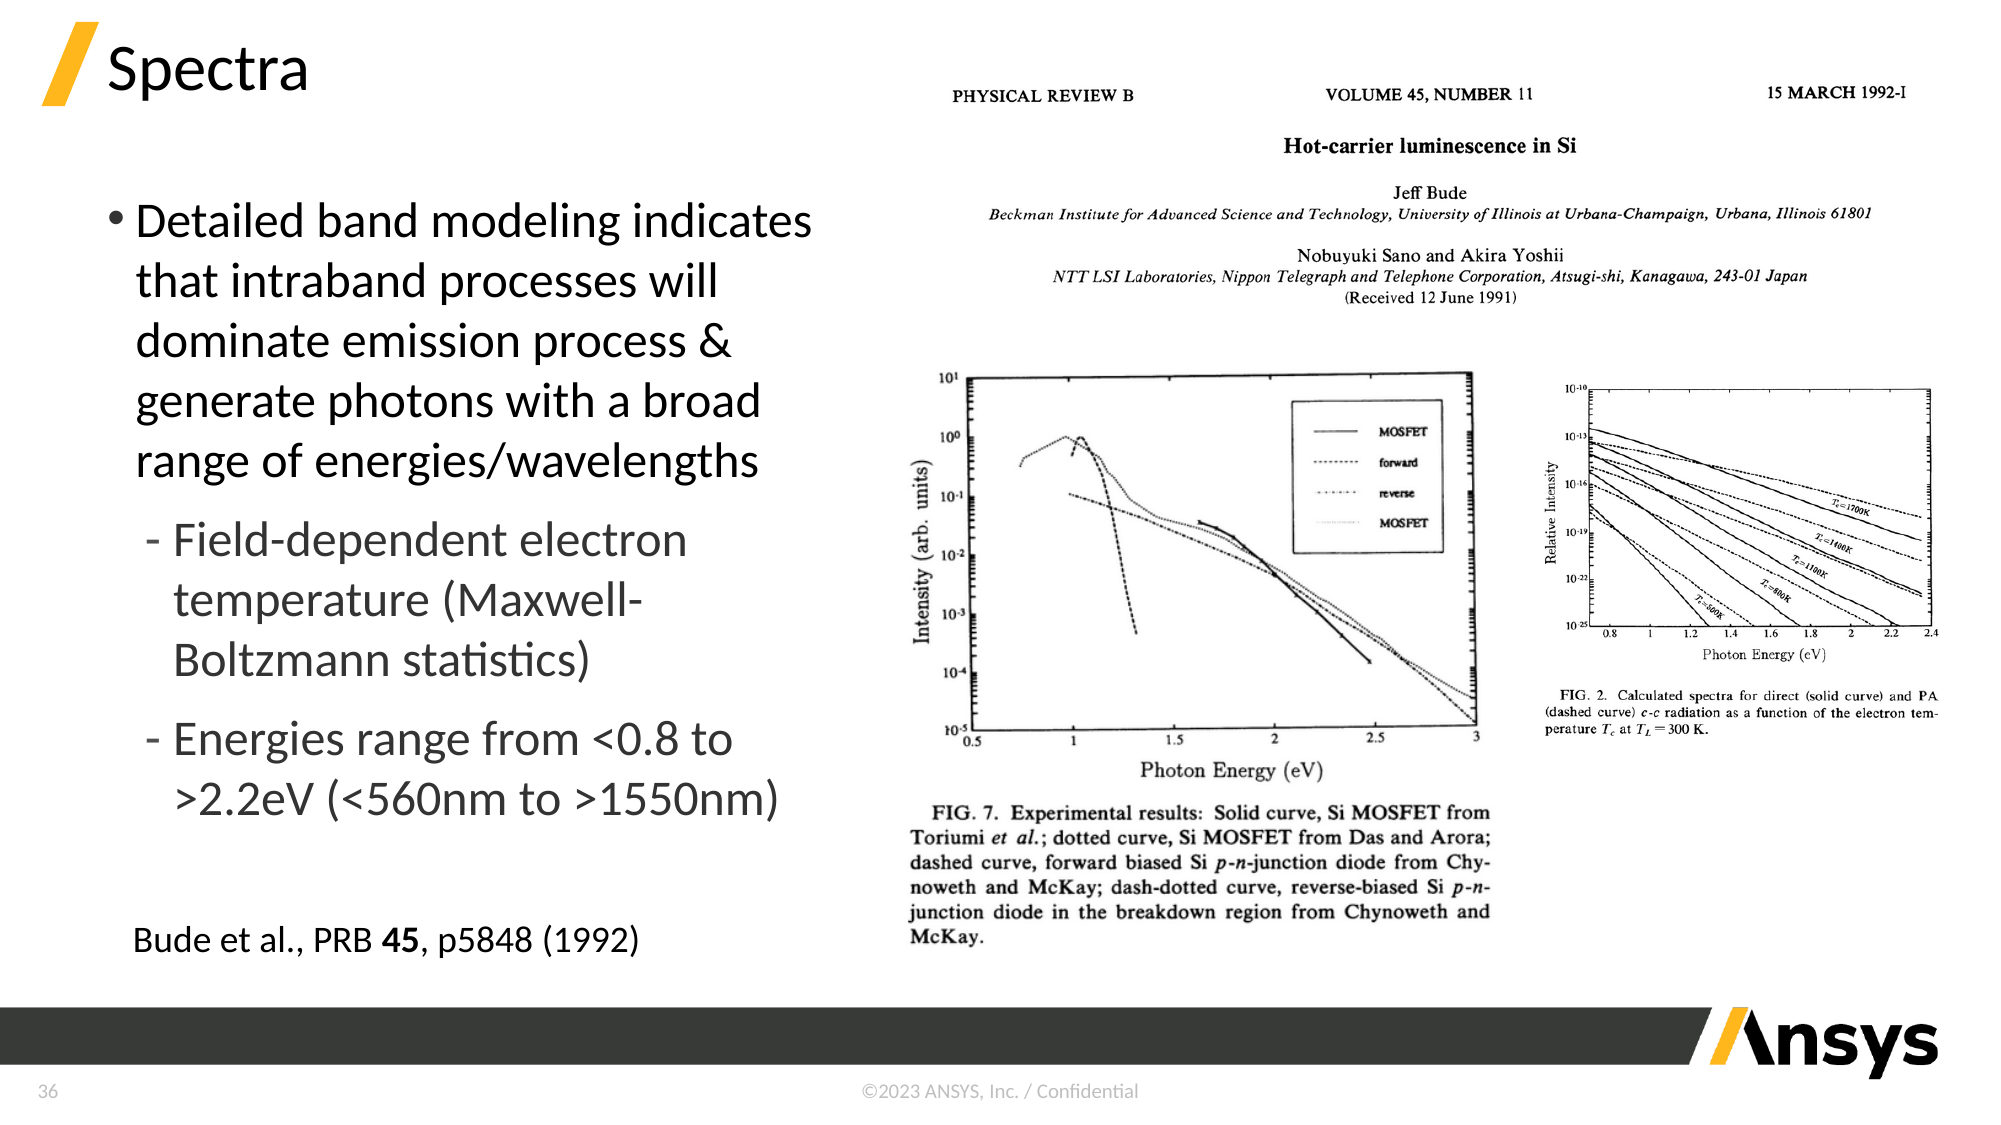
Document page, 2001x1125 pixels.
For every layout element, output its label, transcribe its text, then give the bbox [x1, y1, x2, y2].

list Detailed band modeling indicates that intraband processes will dominate emission process & generate photons with a broad range of energies/wavelengths Field-dependent electron temperature (Maxwell-Boltzmann statistics) Energies range from <0.8 to >2.2eV (<560nm to >1550nm) [99, 187, 850, 938]
picture [924, 67, 1946, 313]
picture [0, 962, 2000, 1125]
text_box Bude et al., PRB 45, p5848 (1992) [118, 907, 869, 967]
picture [1530, 374, 1949, 750]
title Spectra [99, 24, 1900, 106]
picture [891, 354, 1503, 953]
